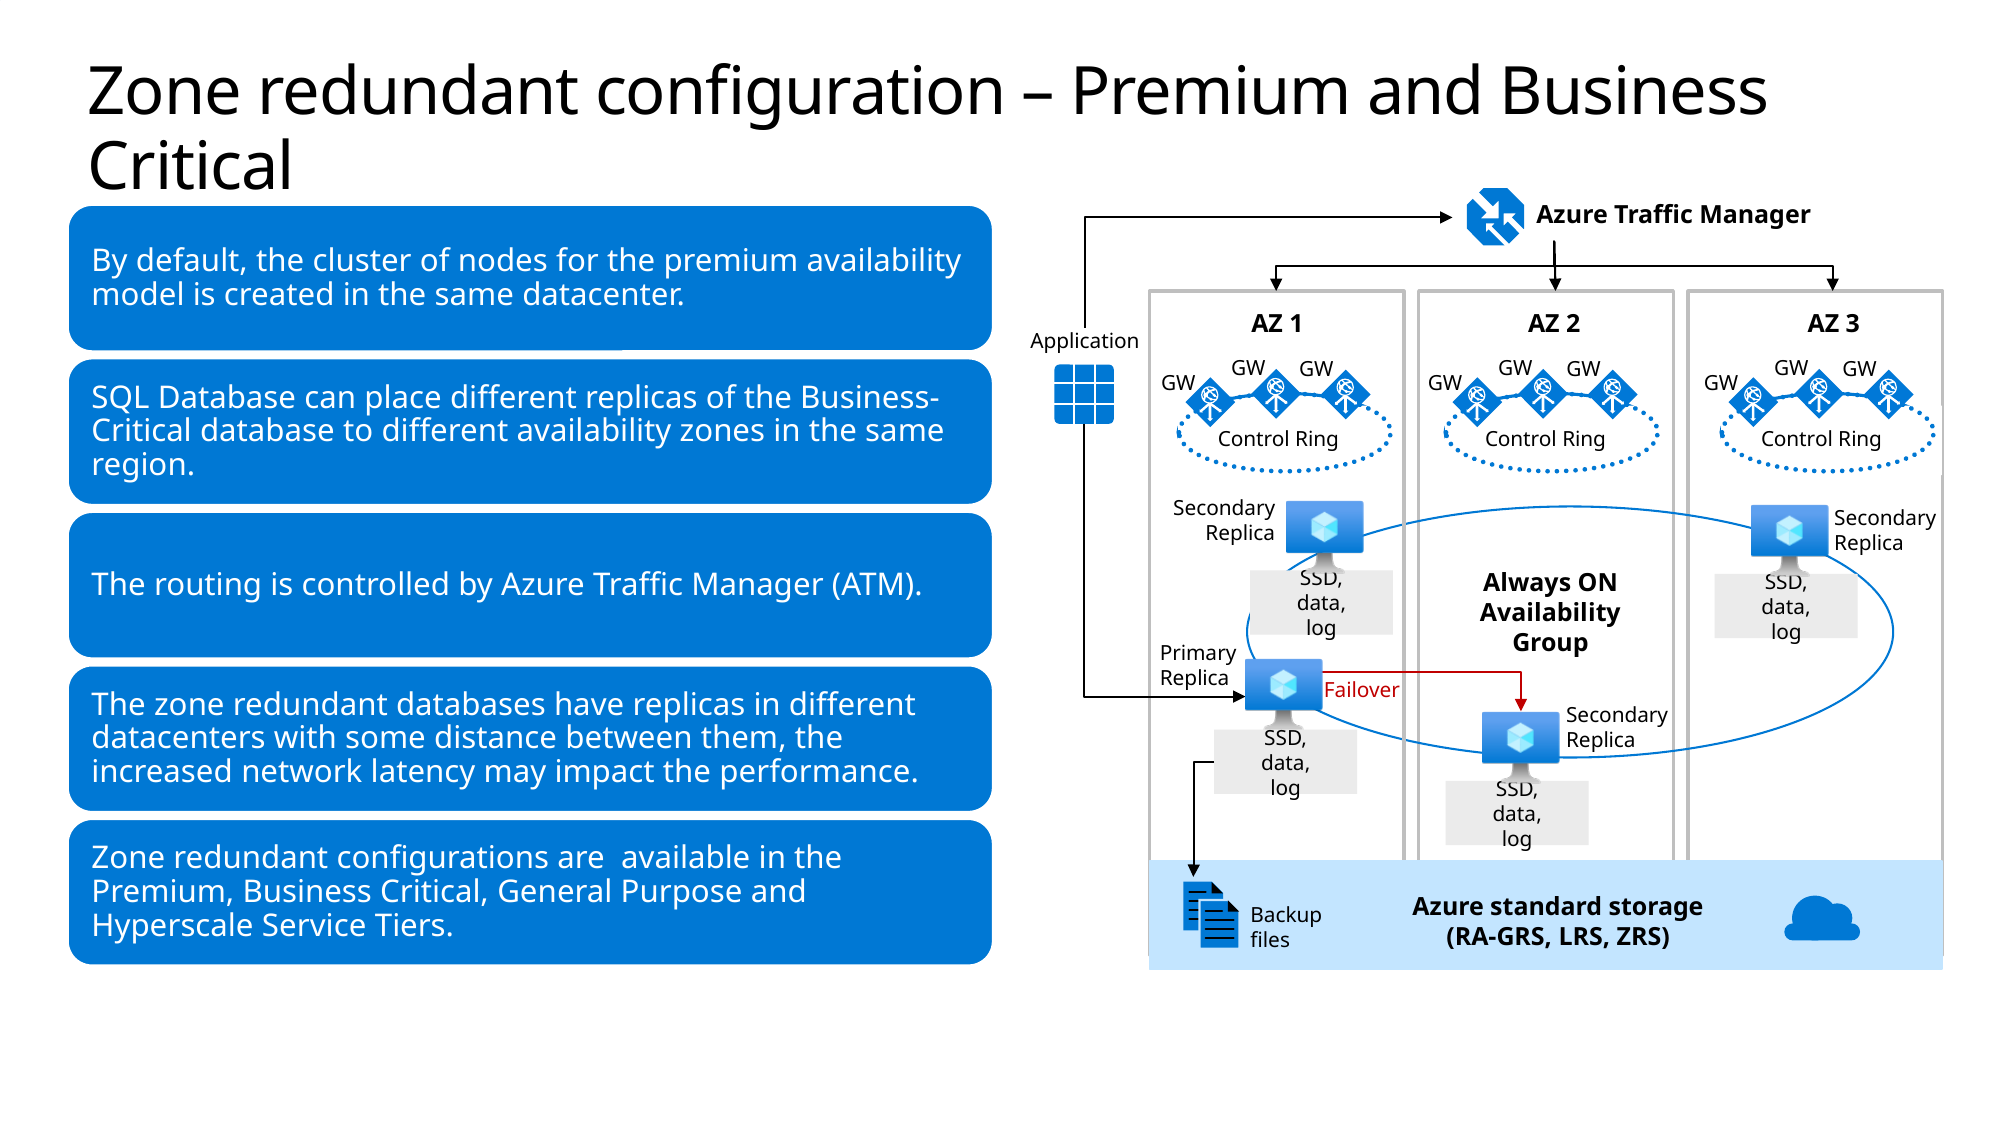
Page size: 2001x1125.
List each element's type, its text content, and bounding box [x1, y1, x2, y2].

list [67, 189, 993, 981]
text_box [1032, 188, 1977, 970]
title Zone redundant configuration – Premium and Business Critical [87, 52, 1977, 204]
